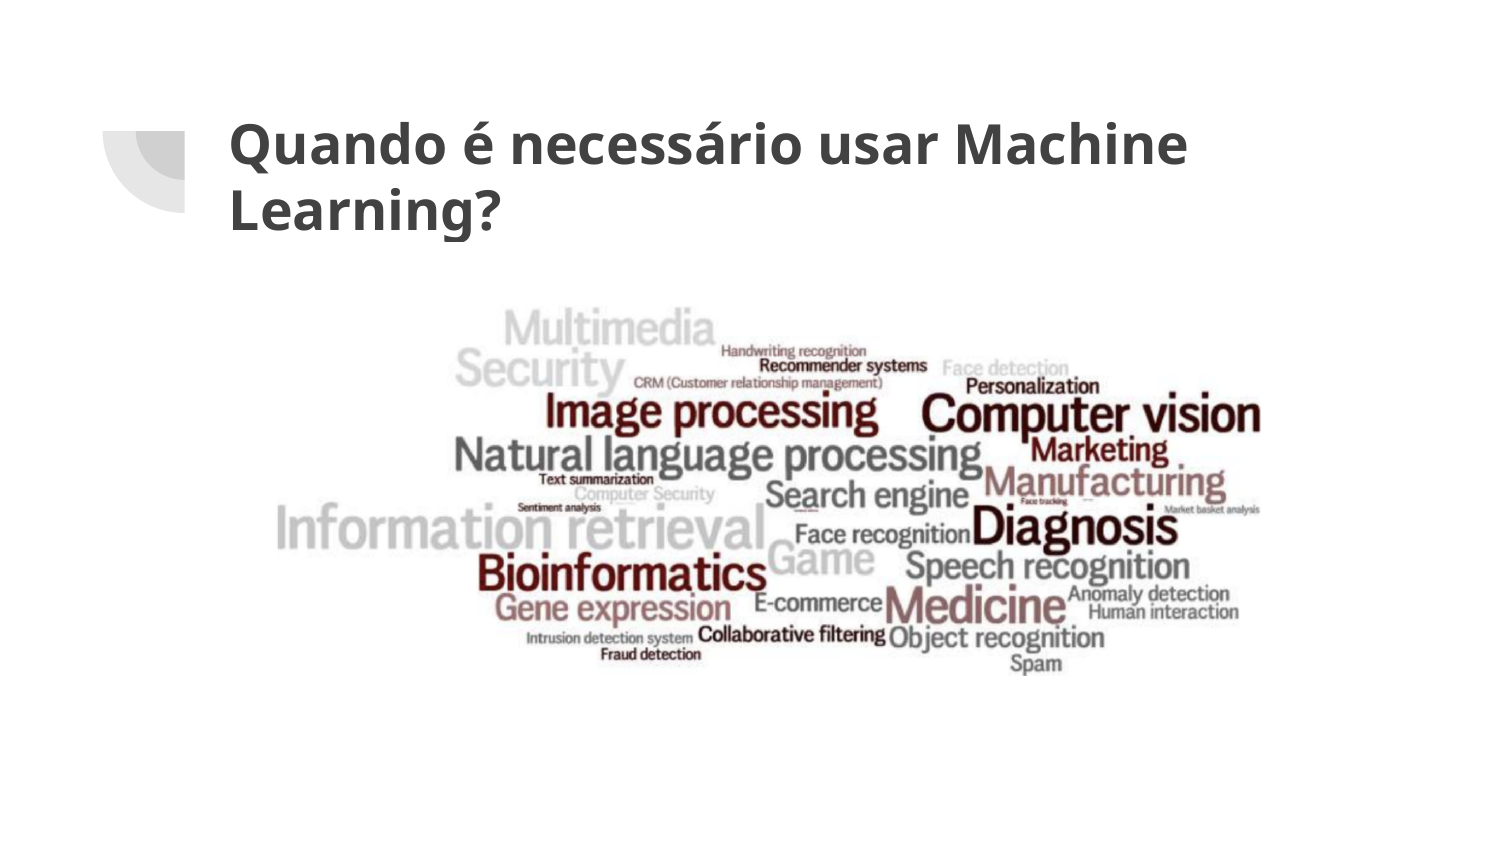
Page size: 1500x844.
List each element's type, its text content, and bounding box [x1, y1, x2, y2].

title Quando é necessário usar Machine Learning? [213, 94, 1368, 259]
picture [244, 242, 1325, 779]
